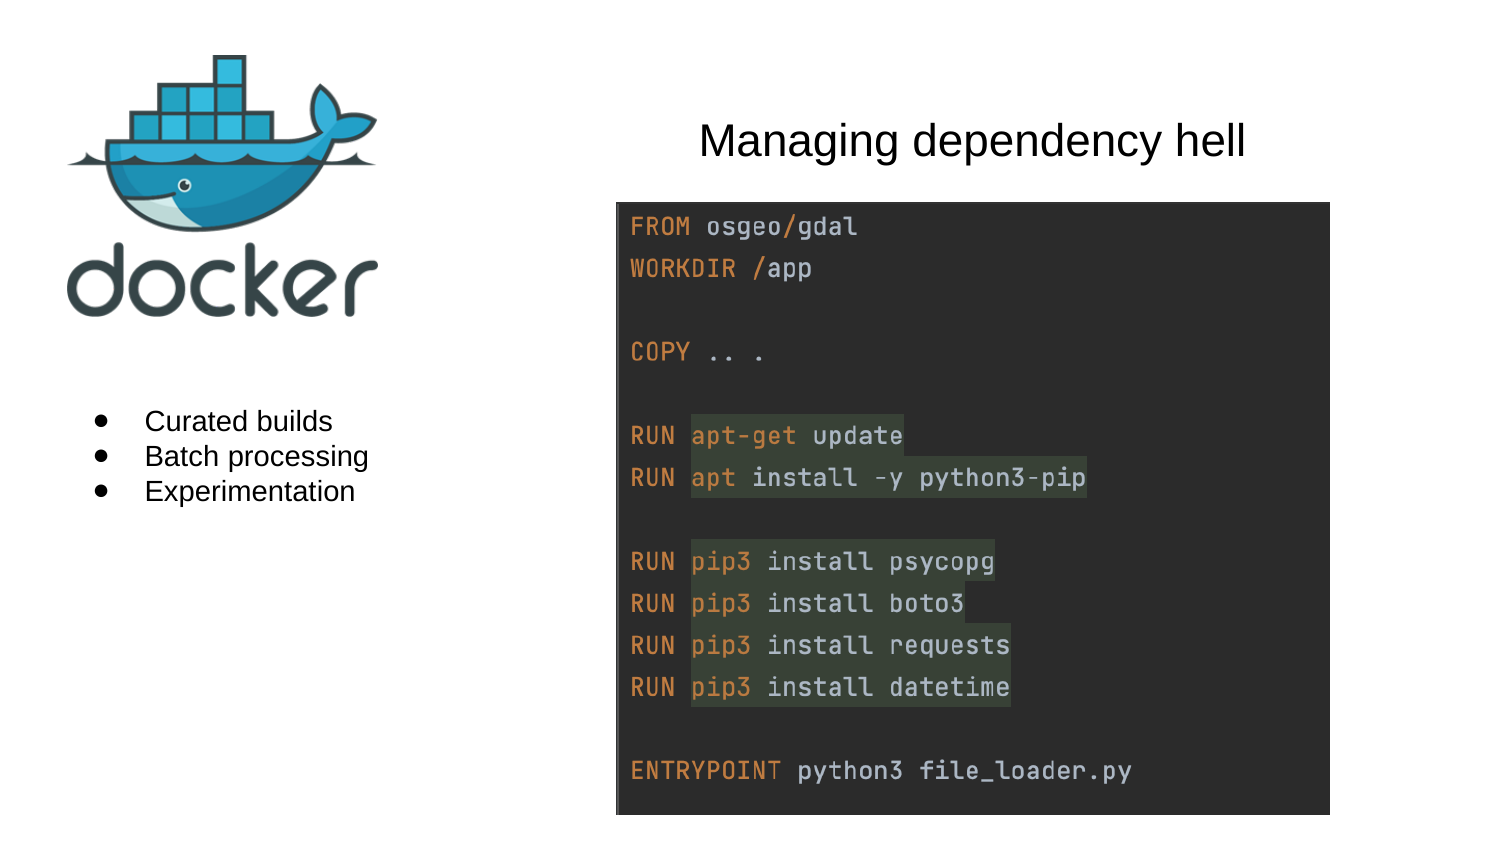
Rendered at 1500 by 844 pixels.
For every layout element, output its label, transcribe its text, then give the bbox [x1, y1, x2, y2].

text_box Curated builds Batch processing Experimentation [54, 387, 441, 523]
picture [615, 201, 1330, 815]
picture [67, 55, 379, 317]
text_box Managing dependency hell [683, 95, 1403, 181]
